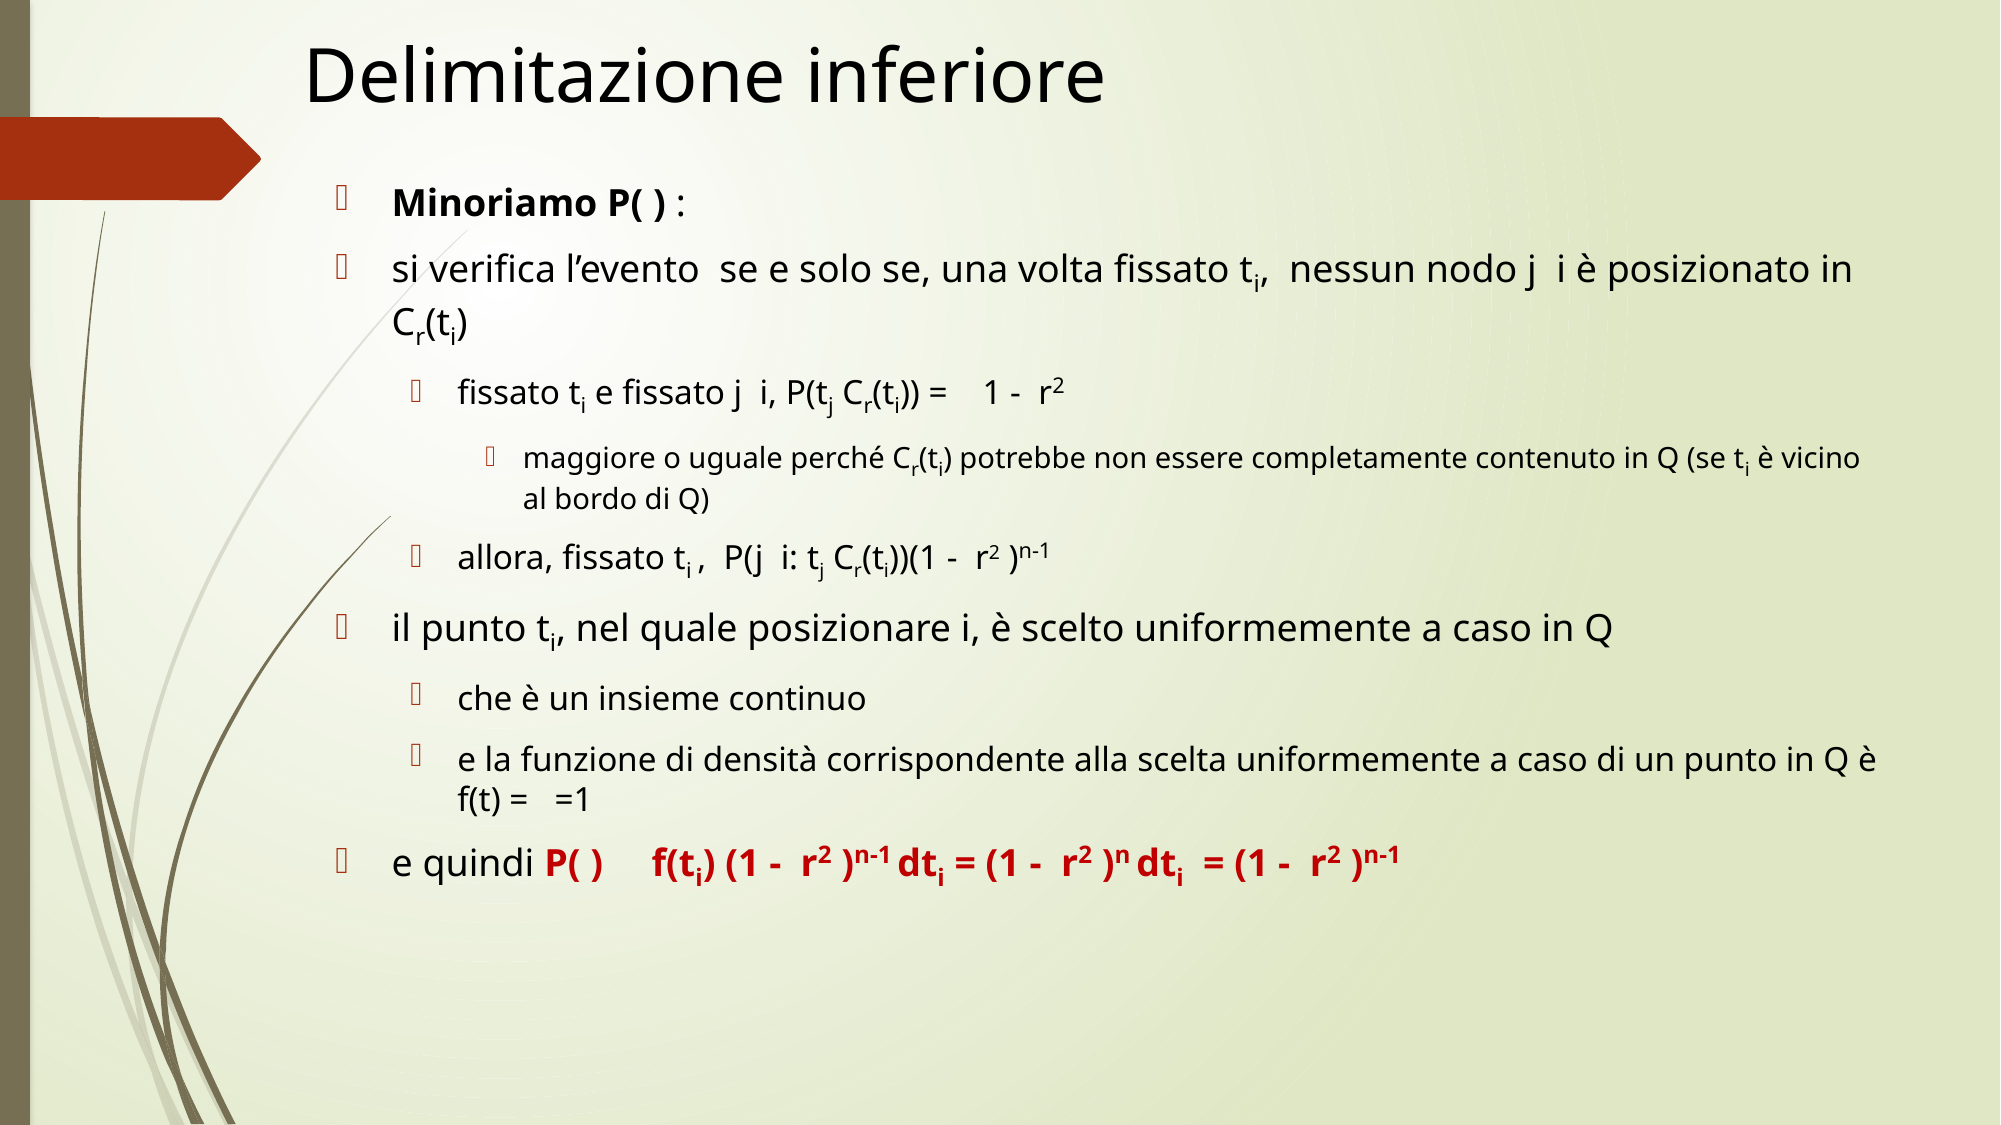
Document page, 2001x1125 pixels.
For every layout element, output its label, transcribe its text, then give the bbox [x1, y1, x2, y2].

title Delimitazione inferiore [288, 19, 1751, 172]
